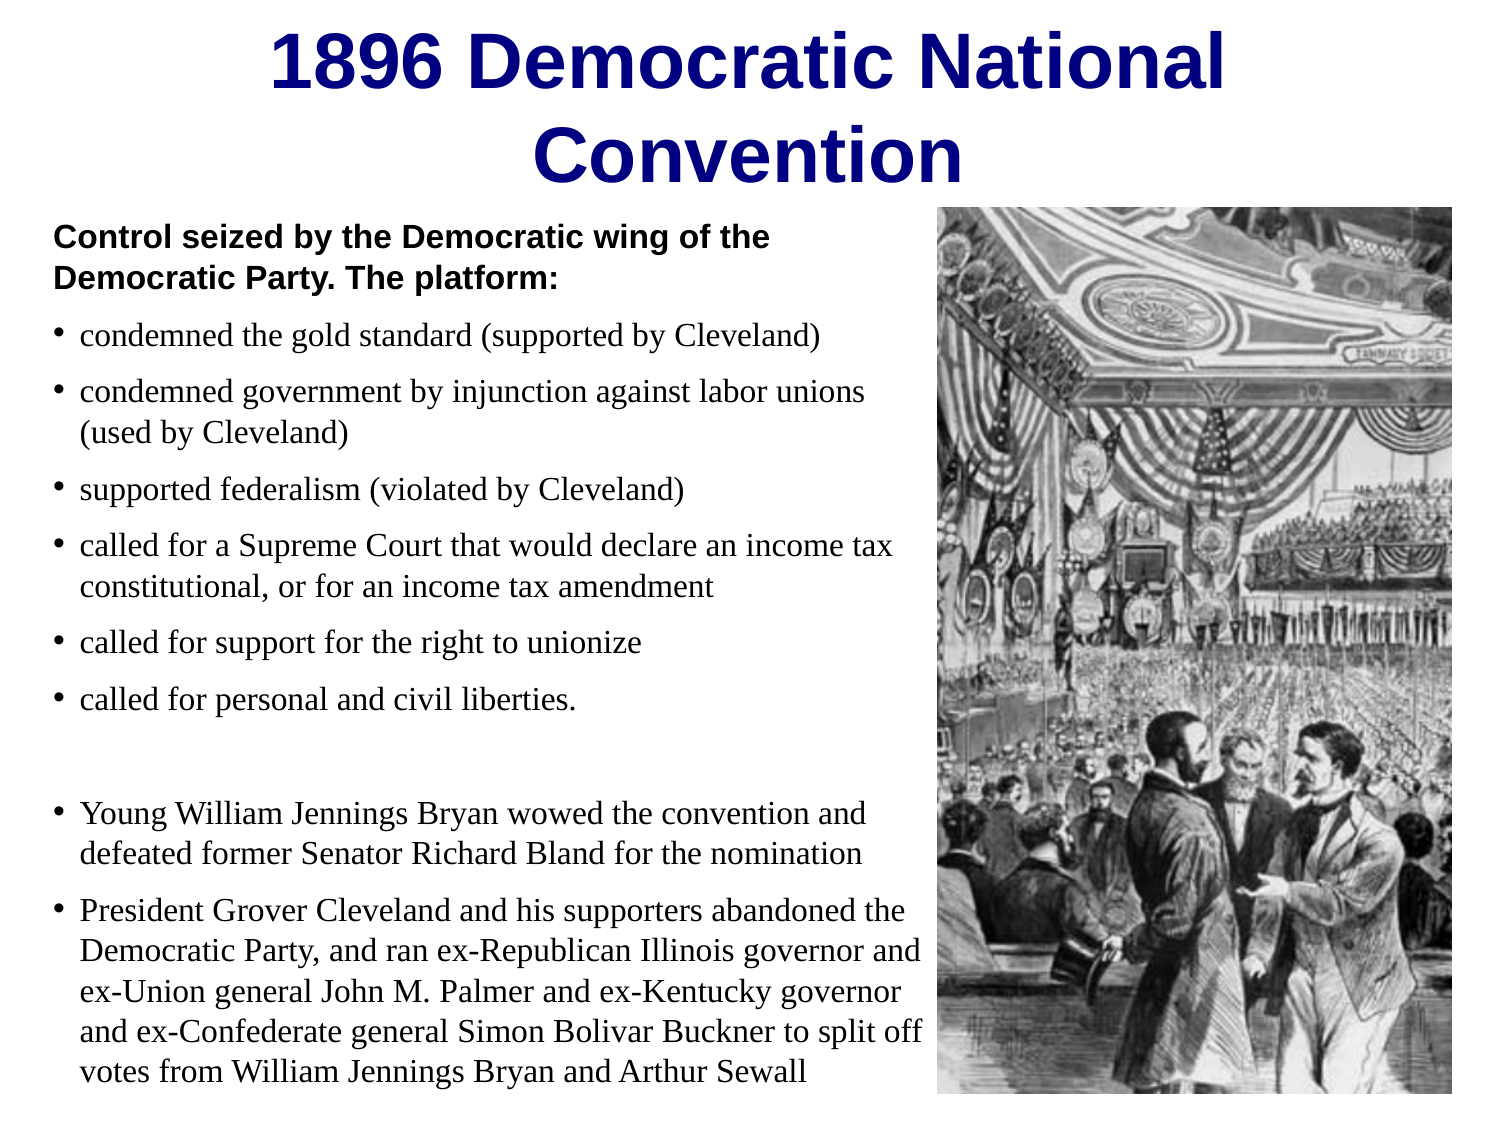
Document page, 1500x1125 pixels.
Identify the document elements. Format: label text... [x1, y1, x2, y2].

list Control seized by the Democratic wing of the Democratic Party. The platform: condemned the gold standard (supported by Cleveland) condemned government by injunction against labor unions (used by Cleveland) supported federalism (violated by Cleveland) called for a Supreme Court that would declare an income tax constitutional, or for an income tax amendment called for support for the right to unionize called for personal and civil liberties. Young William Jennings Bryan wowed the convention and defeated former Senator Richard Bland for the nomination President Grover Cleveland and his supporters abandoned the Democratic Party, and ran ex-Republican Illinois governor and ex-Union general John M. Palmer and ex-Kentucky governor and ex-Confederate general Simon Bolivar Buckner to split off votes from William Jennings Bryan and Arthur Sewall [44, 207, 937, 1094]
picture [937, 207, 1452, 1094]
title 1896 Democratic National Convention [44, 0, 1453, 209]
